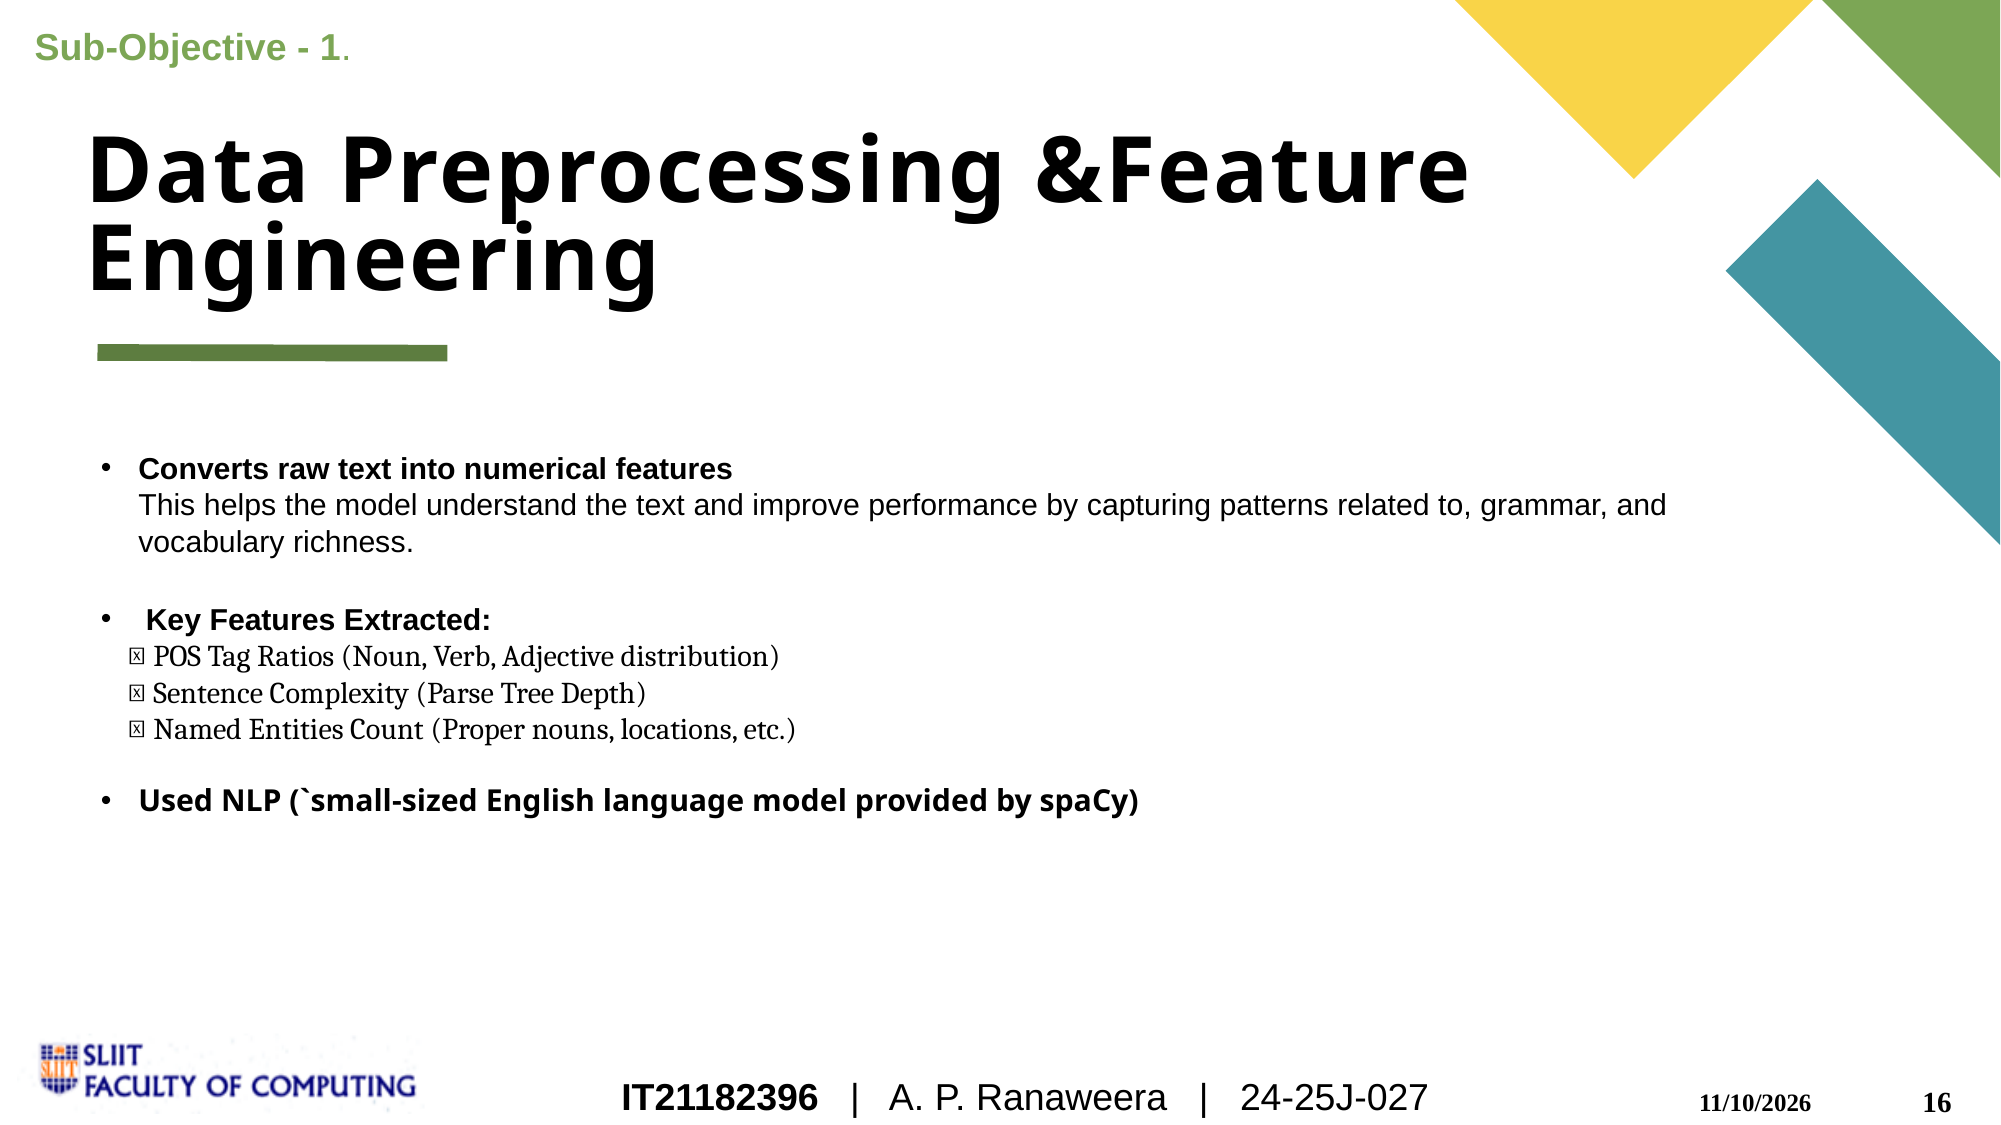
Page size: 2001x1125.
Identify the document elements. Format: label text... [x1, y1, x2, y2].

text_box IT21182396 | A. P. Ranaweera | 24-25J-027 [465, 1064, 1585, 1125]
picture [17, 1024, 428, 1114]
text_box Sub-Objective - 1. [19, 15, 378, 76]
text_box 16 [1907, 1076, 1994, 1117]
text_box Data Preprocessing & Feature Engineering Converts raw text into numerical features This helps the model understand the text and improve performance by capturing patterns related to, grammar, and vocabulary richness. Key Features Extracted: ✅ POS Tag Ratios (Noun, Verb, Adjective distribution) ✅ Sentence Complexity (Parse Tree Depth) ✅ Named Entities Count (Proper nouns, locations, etc.) Used NLP (`small-sized English language model provided by spaCy) [85, 418, 1825, 830]
text_box 5/26/2025 [1684, 1079, 1900, 1120]
title Data Preprocessing &Feature Engineering [85, 153, 1886, 419]
